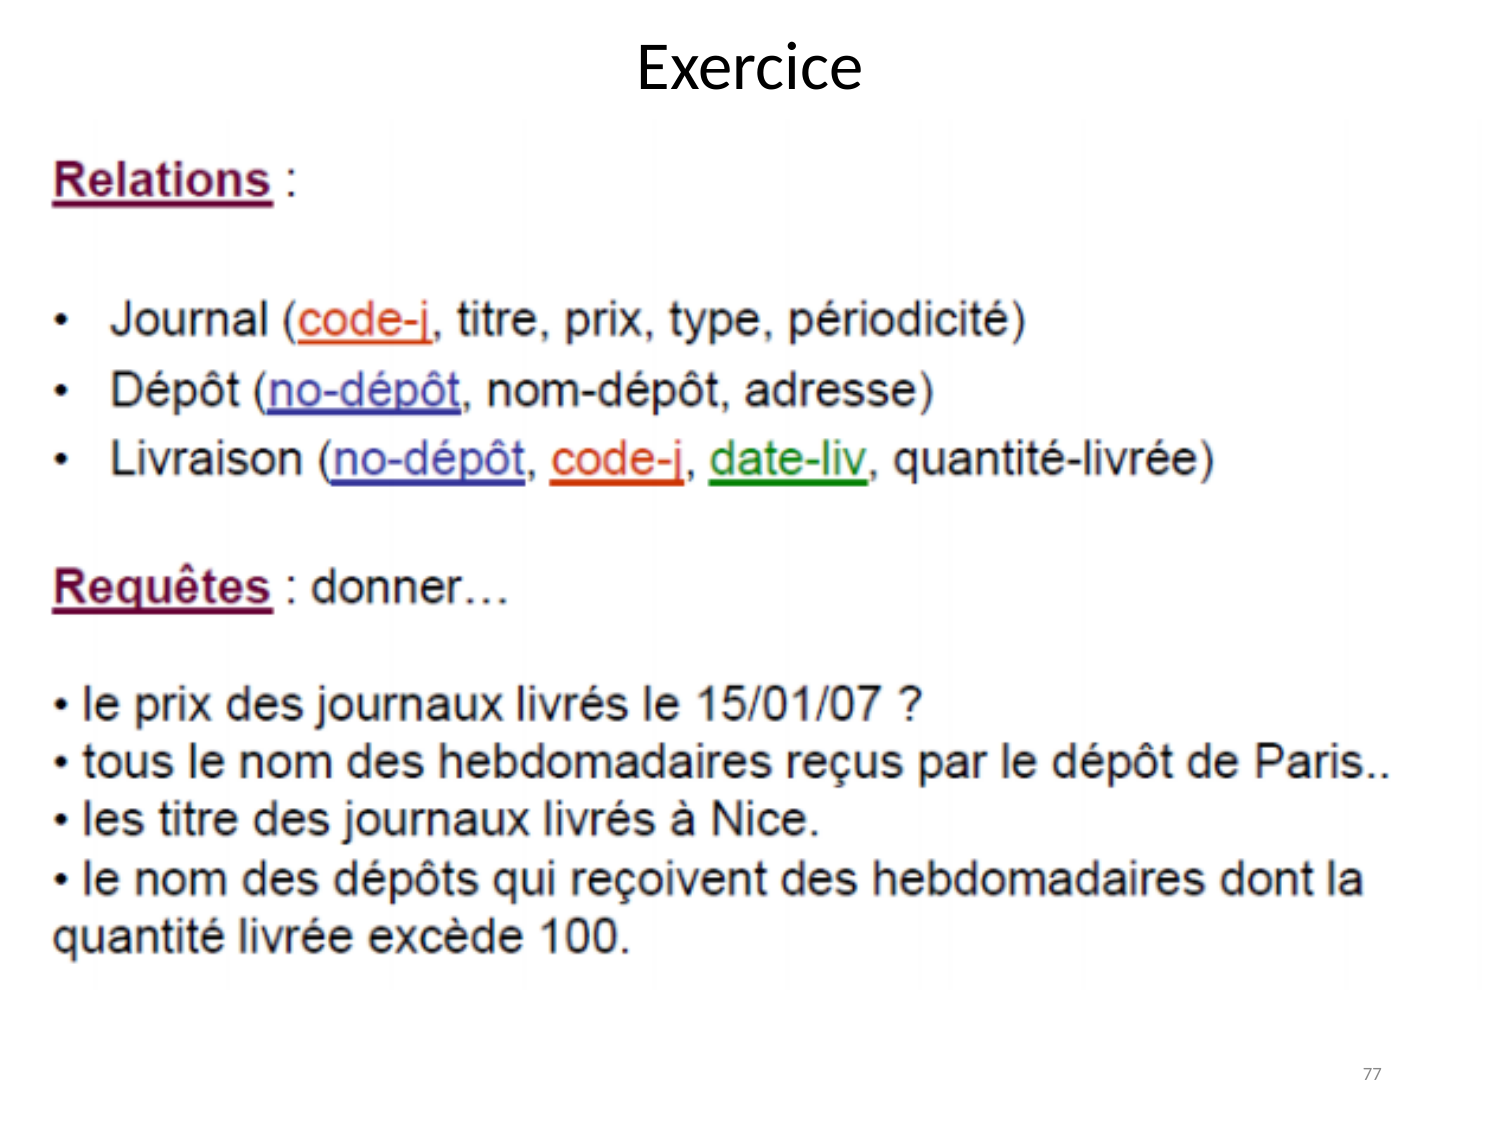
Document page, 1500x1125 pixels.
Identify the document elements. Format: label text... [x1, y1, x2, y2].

picture [0, 119, 1500, 990]
text_box 77 [1059, 1042, 1397, 1103]
title Exercice [103, 10, 1397, 118]
